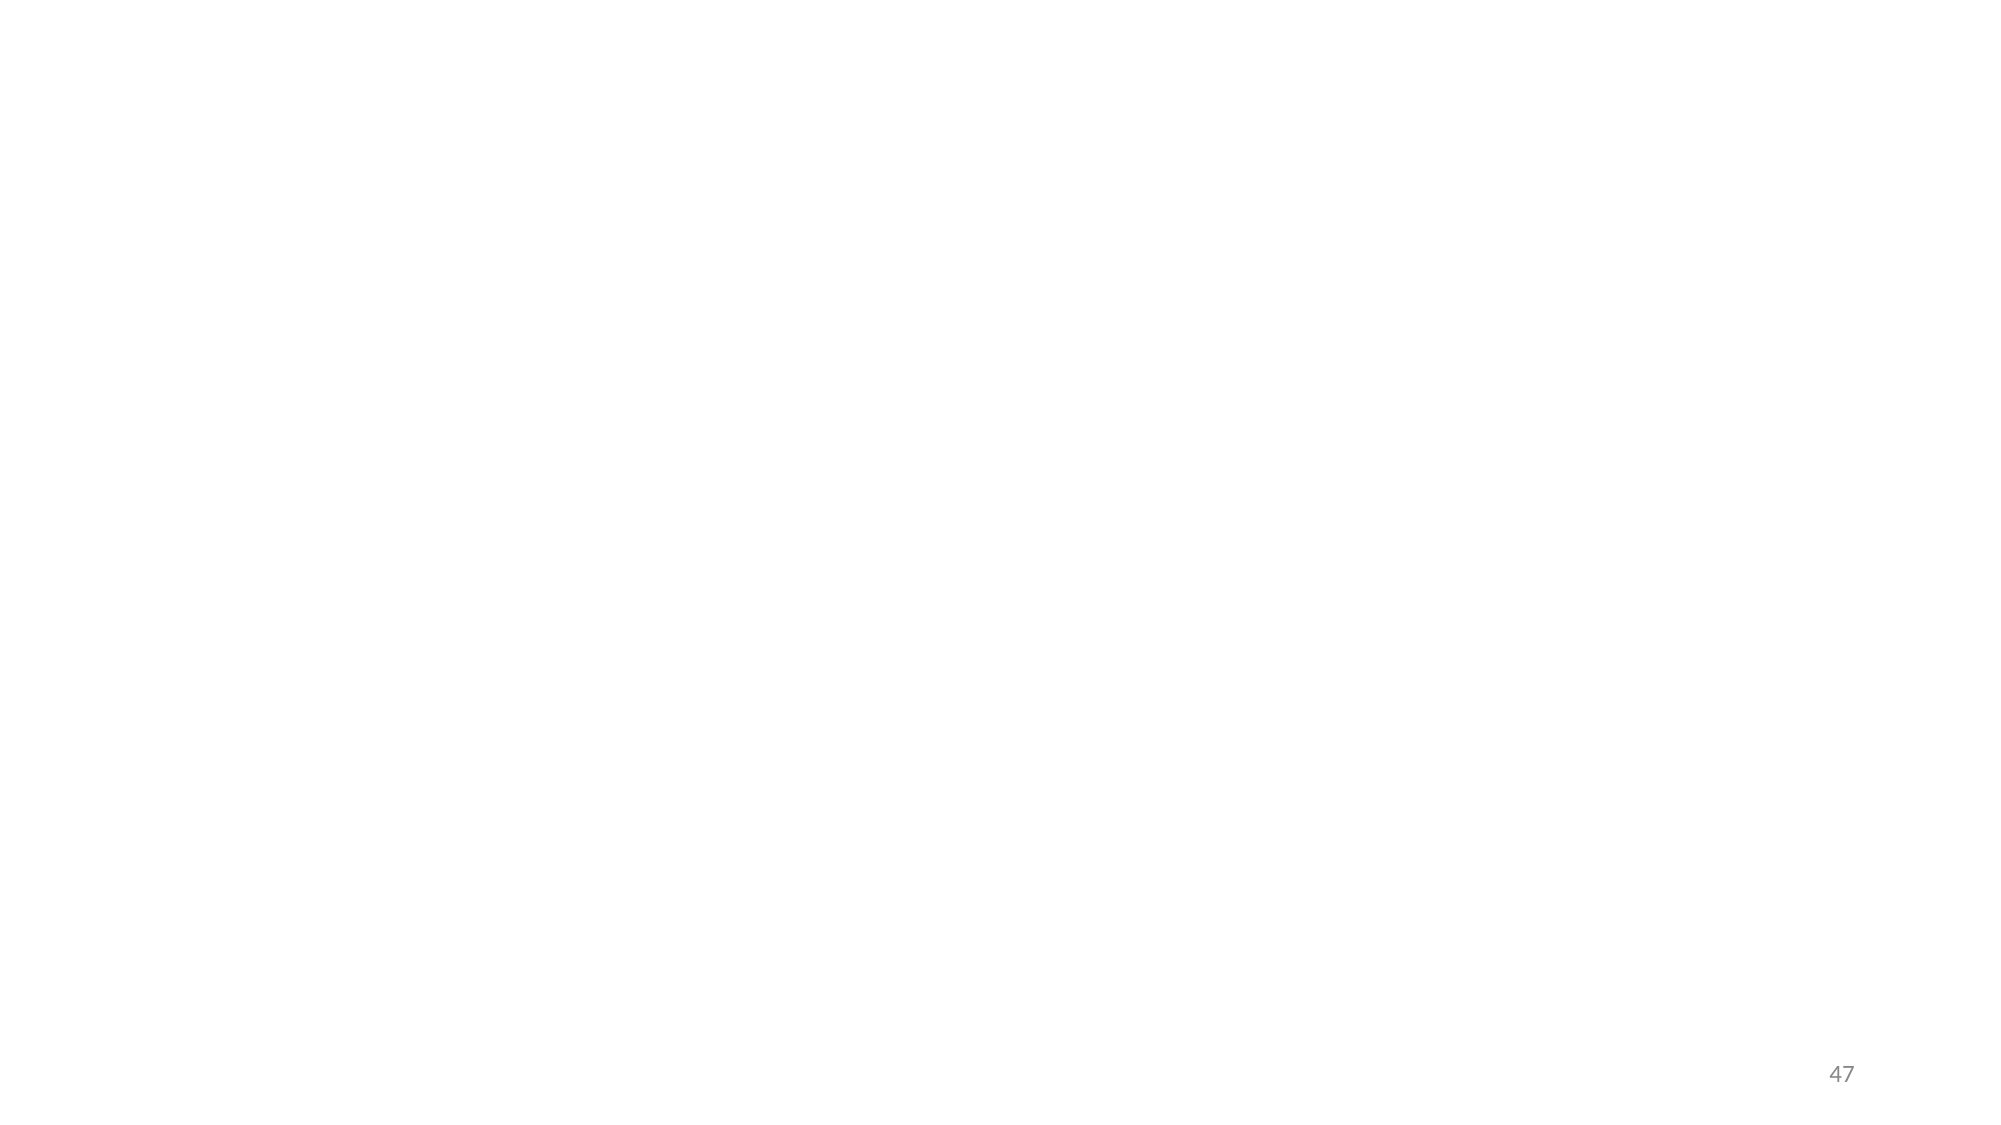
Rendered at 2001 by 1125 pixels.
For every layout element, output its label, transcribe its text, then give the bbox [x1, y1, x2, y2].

slide_number 47 [1818, 1050, 1863, 1096]
